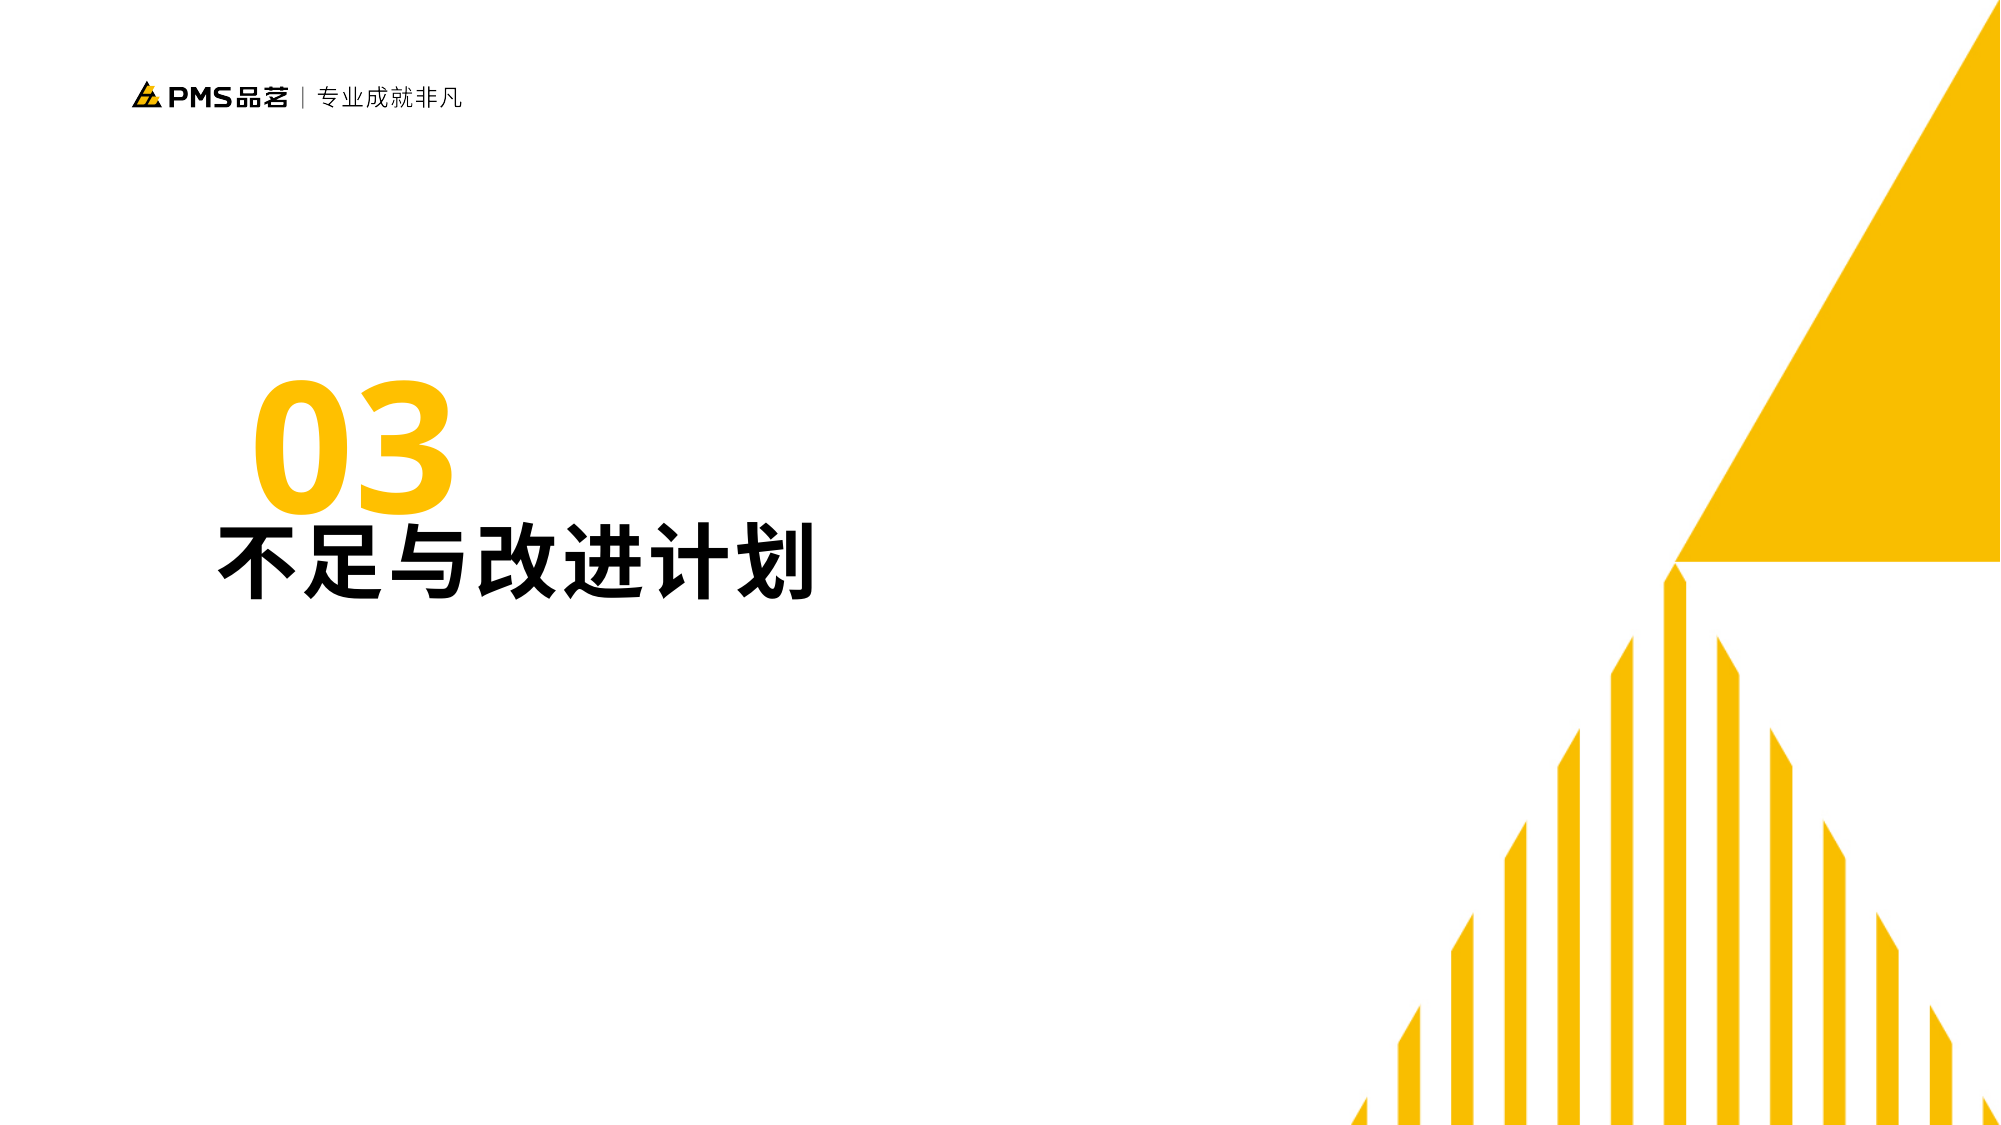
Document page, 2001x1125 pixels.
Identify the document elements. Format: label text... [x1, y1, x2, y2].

picture [0, 0, 2000, 1125]
title 不足与改进计划 [200, 482, 1066, 617]
list 03 [200, 322, 510, 523]
